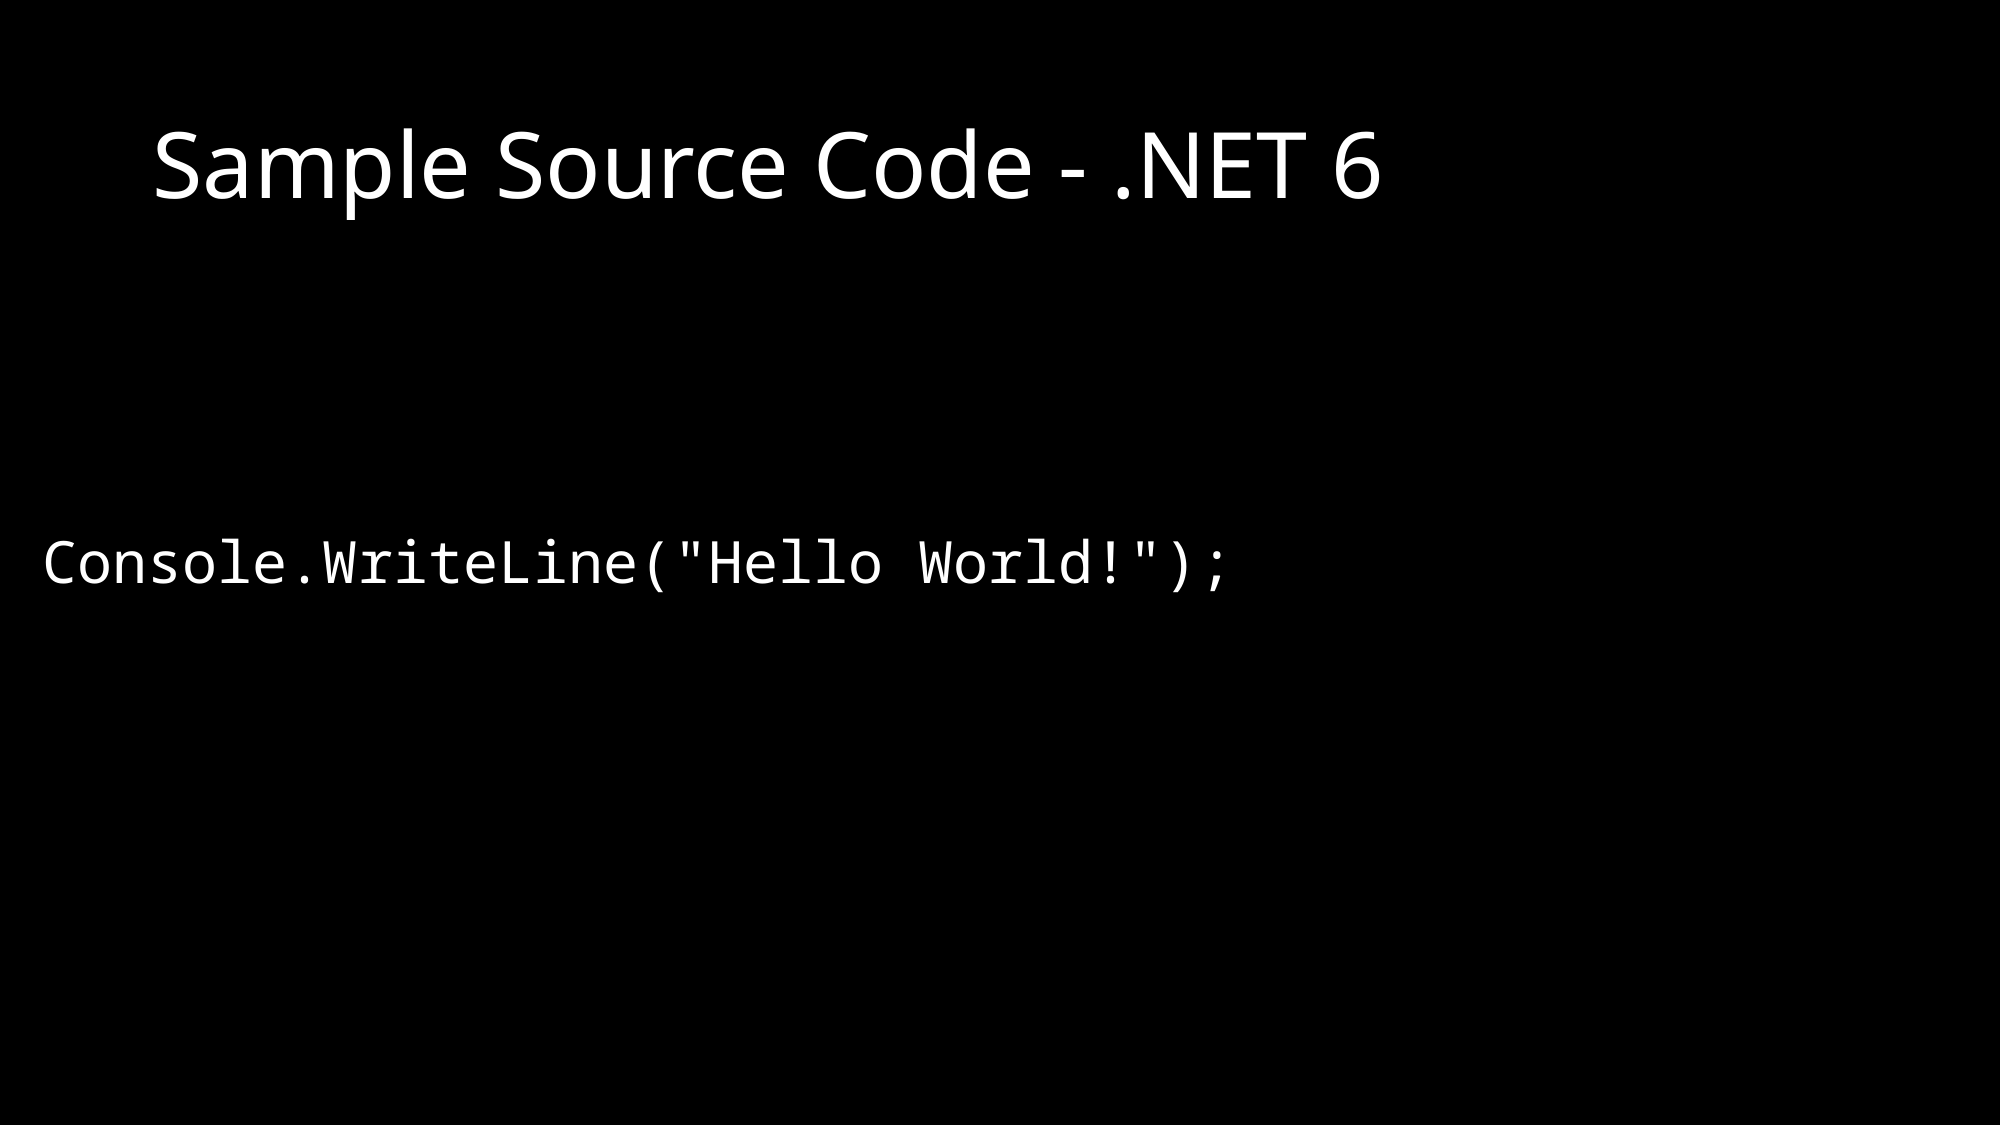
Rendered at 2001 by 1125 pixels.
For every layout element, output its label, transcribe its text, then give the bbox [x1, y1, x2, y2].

list Console.WriteLine("Hello World!"); [27, 267, 1940, 1017]
title Sample Source Code - .NET 6 [137, 59, 1863, 267]
